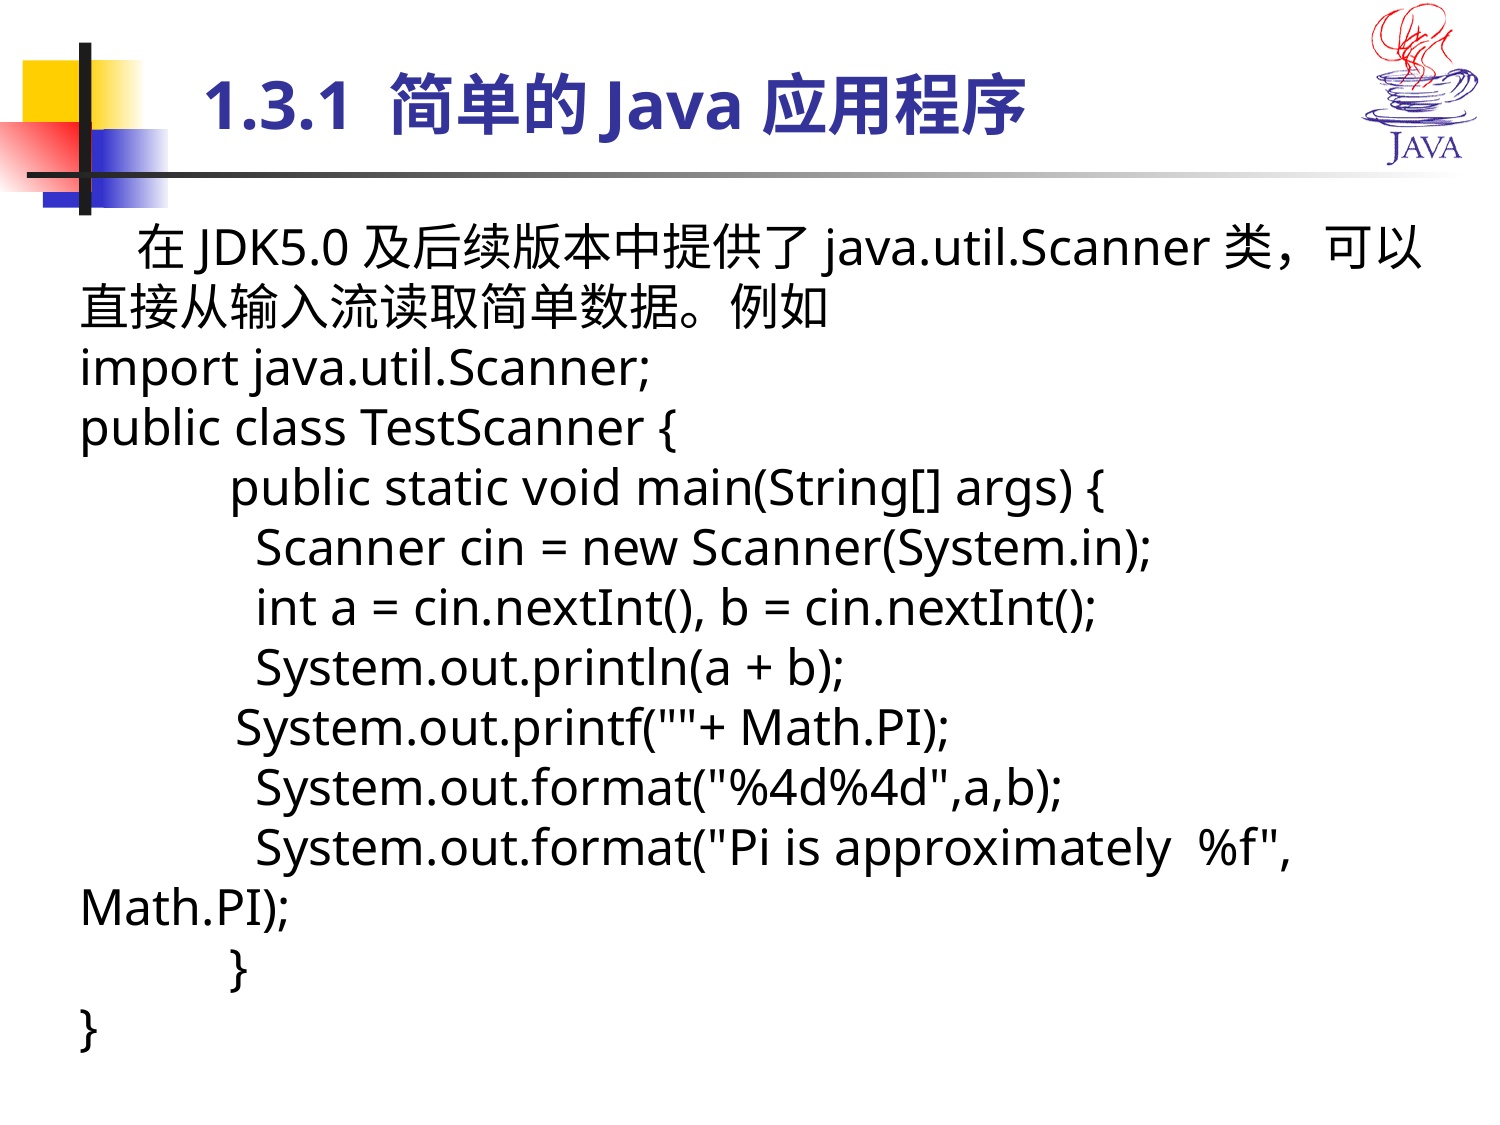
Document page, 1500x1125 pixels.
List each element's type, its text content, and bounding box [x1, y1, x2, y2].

title 1.3.1 简单的Java应用程序 [187, 37, 1200, 151]
text_box 在JDK5.0及后续版本中提供了java.util.Scanner类，可以直接从输入流读取简单数据。例如 import java.util.Scanner; public class TestScanner { public static void main(String[] args) { Scanner cin = new Scanner(System.in); int a = cin.nextInt(), b = cin.nextInt(); System.out.println(a + b); System.out.printf(""+ Math.PI); System.out.format("%4d%4d",a,b); System.out.format("Pi is approximately %f", Math.PI); } } [64, 207, 1447, 1123]
picture [1352, 0, 1495, 169]
